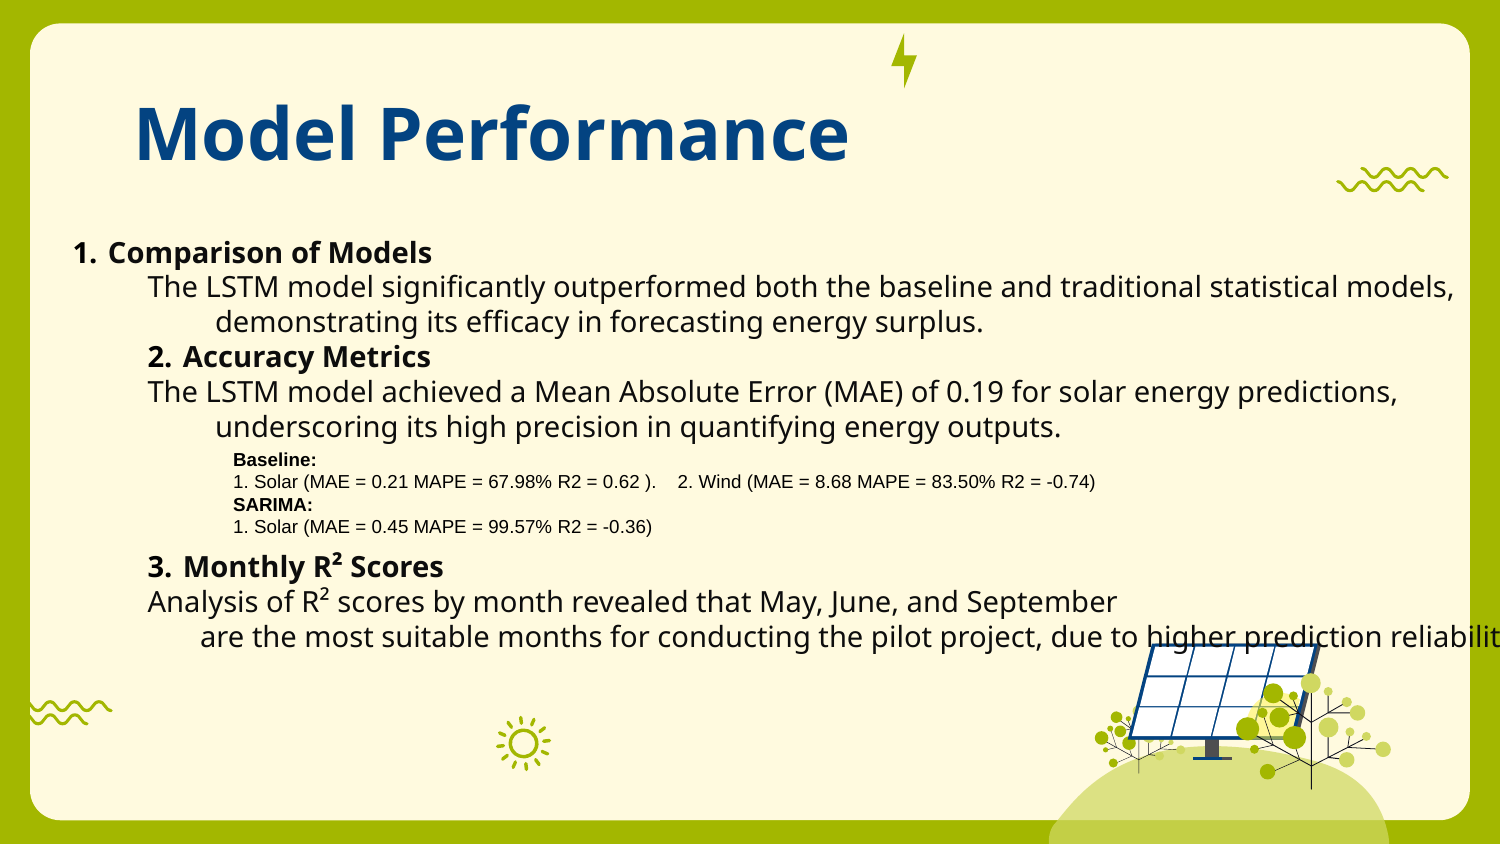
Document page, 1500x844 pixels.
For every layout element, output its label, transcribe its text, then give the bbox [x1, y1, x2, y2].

text_box Baseline: 1. Solar (MAE = 0.21 MAPE = 67.98% R2 = 0.62 ). 2. Wind (MAE = 8.68 MAPE = 83.50% R2 = -0.74) SARIMA: 1. Solar (MAE = 0.45 MAPE = 99.57% R2 = -0.36) [218, 440, 1425, 545]
text_box [542, 738, 552, 743]
text_box [498, 731, 507, 738]
text_box [518, 715, 524, 725]
text_box [508, 728, 539, 759]
text_box [495, 743, 506, 749]
text_box [501, 753, 509, 761]
text_box [524, 761, 529, 772]
text_box [530, 717, 536, 727]
text_box [540, 749, 550, 756]
text_box [538, 726, 546, 734]
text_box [1335, 166, 1450, 193]
text_box [534, 758, 541, 767]
text_box Comparison of Models The LSTM model significantly outperformed both the baseline and traditional statistical models, demonstrating its efficacy in forecasting energy surplus. Accuracy Metrics The LSTM model achieved a Mean Absolute Error (MAE) of 0.19 for solar energy predictions, underscoring its high precision in quantifying energy outputs. Monthly R² Scores Analysis of R² scores by month revealed that May, June, and September are the most suitable months for conducting the pilot project, due to higher prediction reliability. [57, 226, 1500, 696]
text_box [1044, 643, 1392, 844]
title Model Performance [118, 72, 1382, 167]
text_box [506, 720, 513, 729]
text_box [511, 760, 517, 769]
